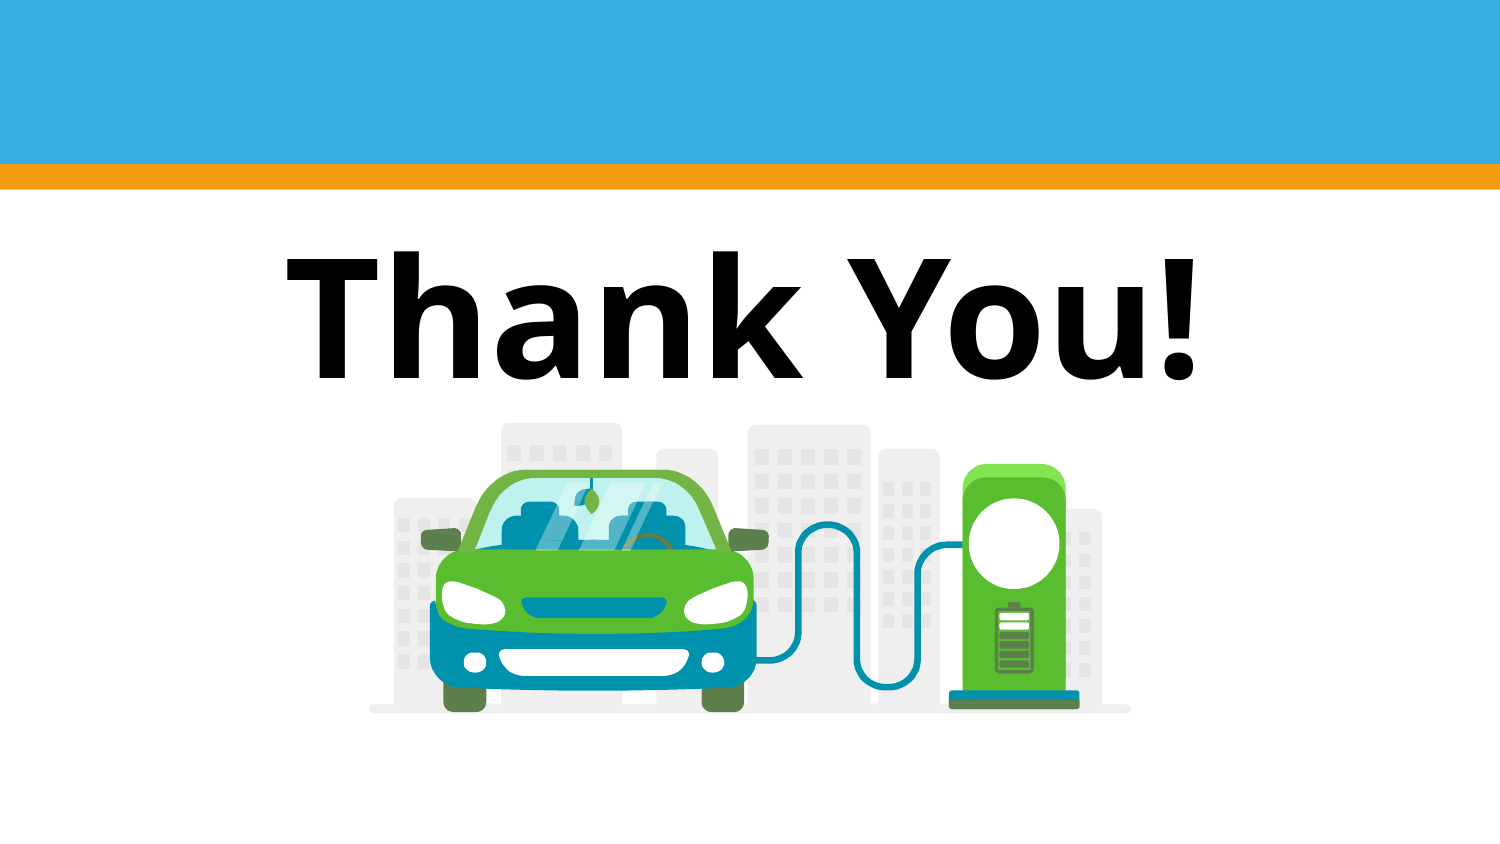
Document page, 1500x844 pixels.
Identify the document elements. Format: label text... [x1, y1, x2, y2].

text_box [0, 0, 1500, 163]
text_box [368, 422, 1132, 714]
text_box [0, 163, 1500, 190]
title Thank You! [69, 196, 1420, 276]
